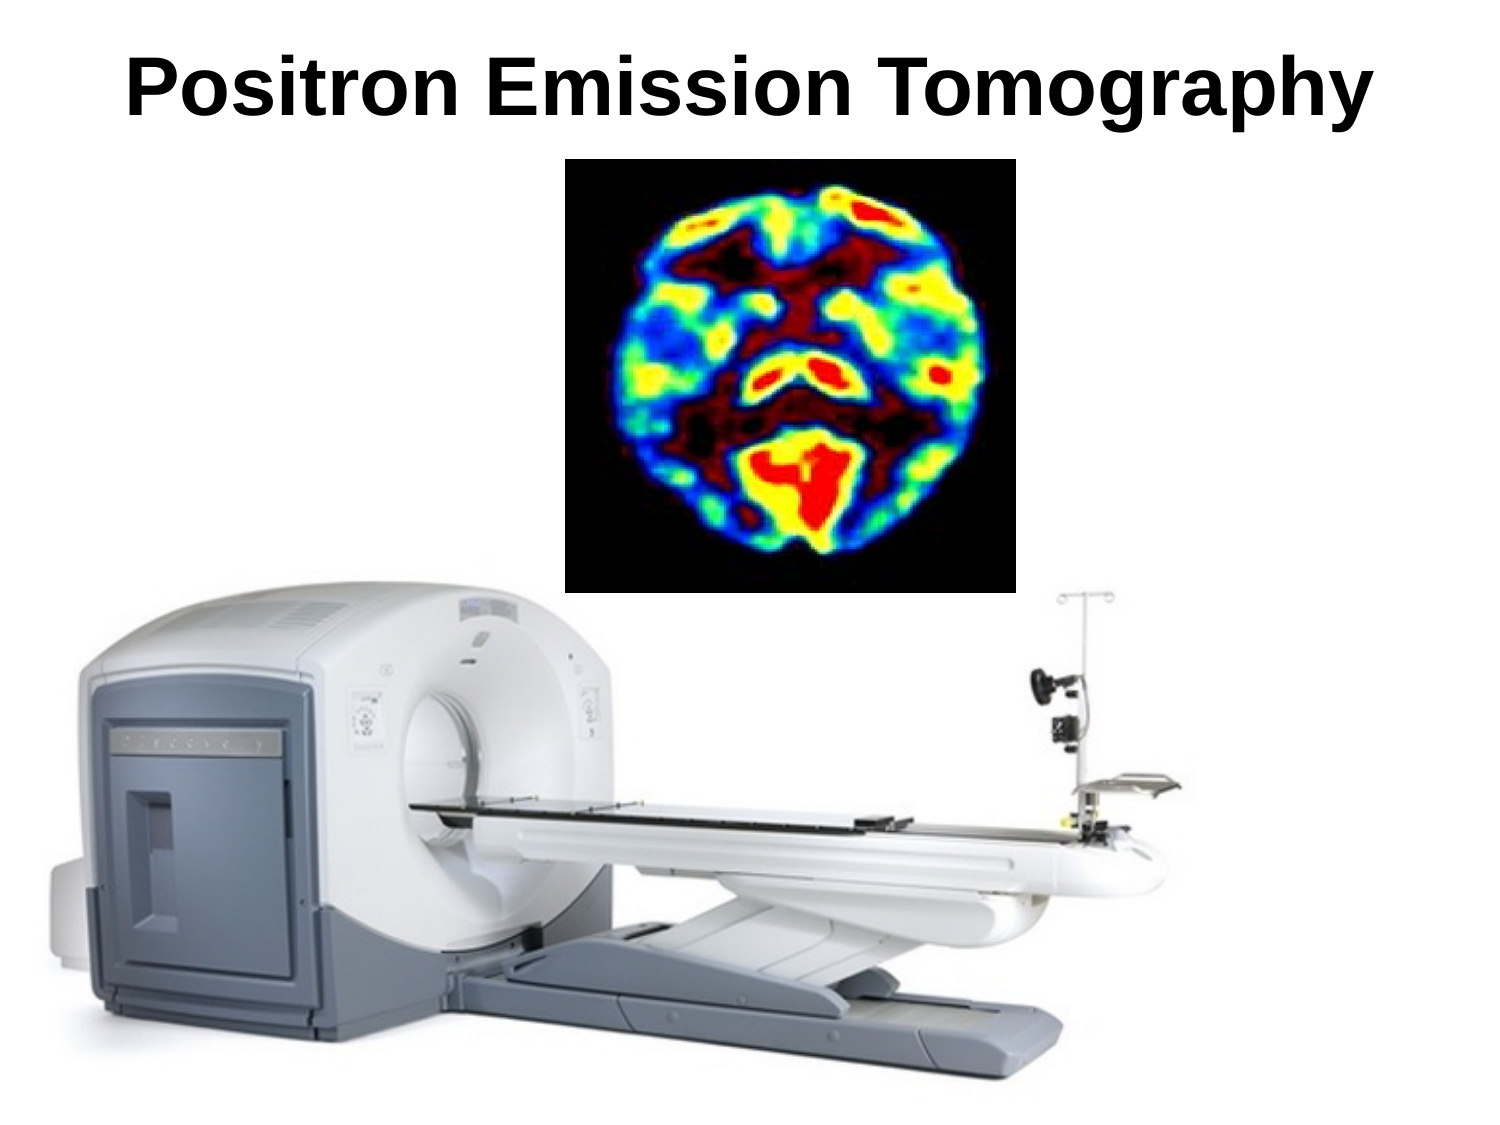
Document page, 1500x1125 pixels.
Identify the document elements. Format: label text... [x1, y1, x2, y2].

picture [12, 159, 1207, 1125]
text_box Positron Emission Tomography [24, 24, 1475, 137]
